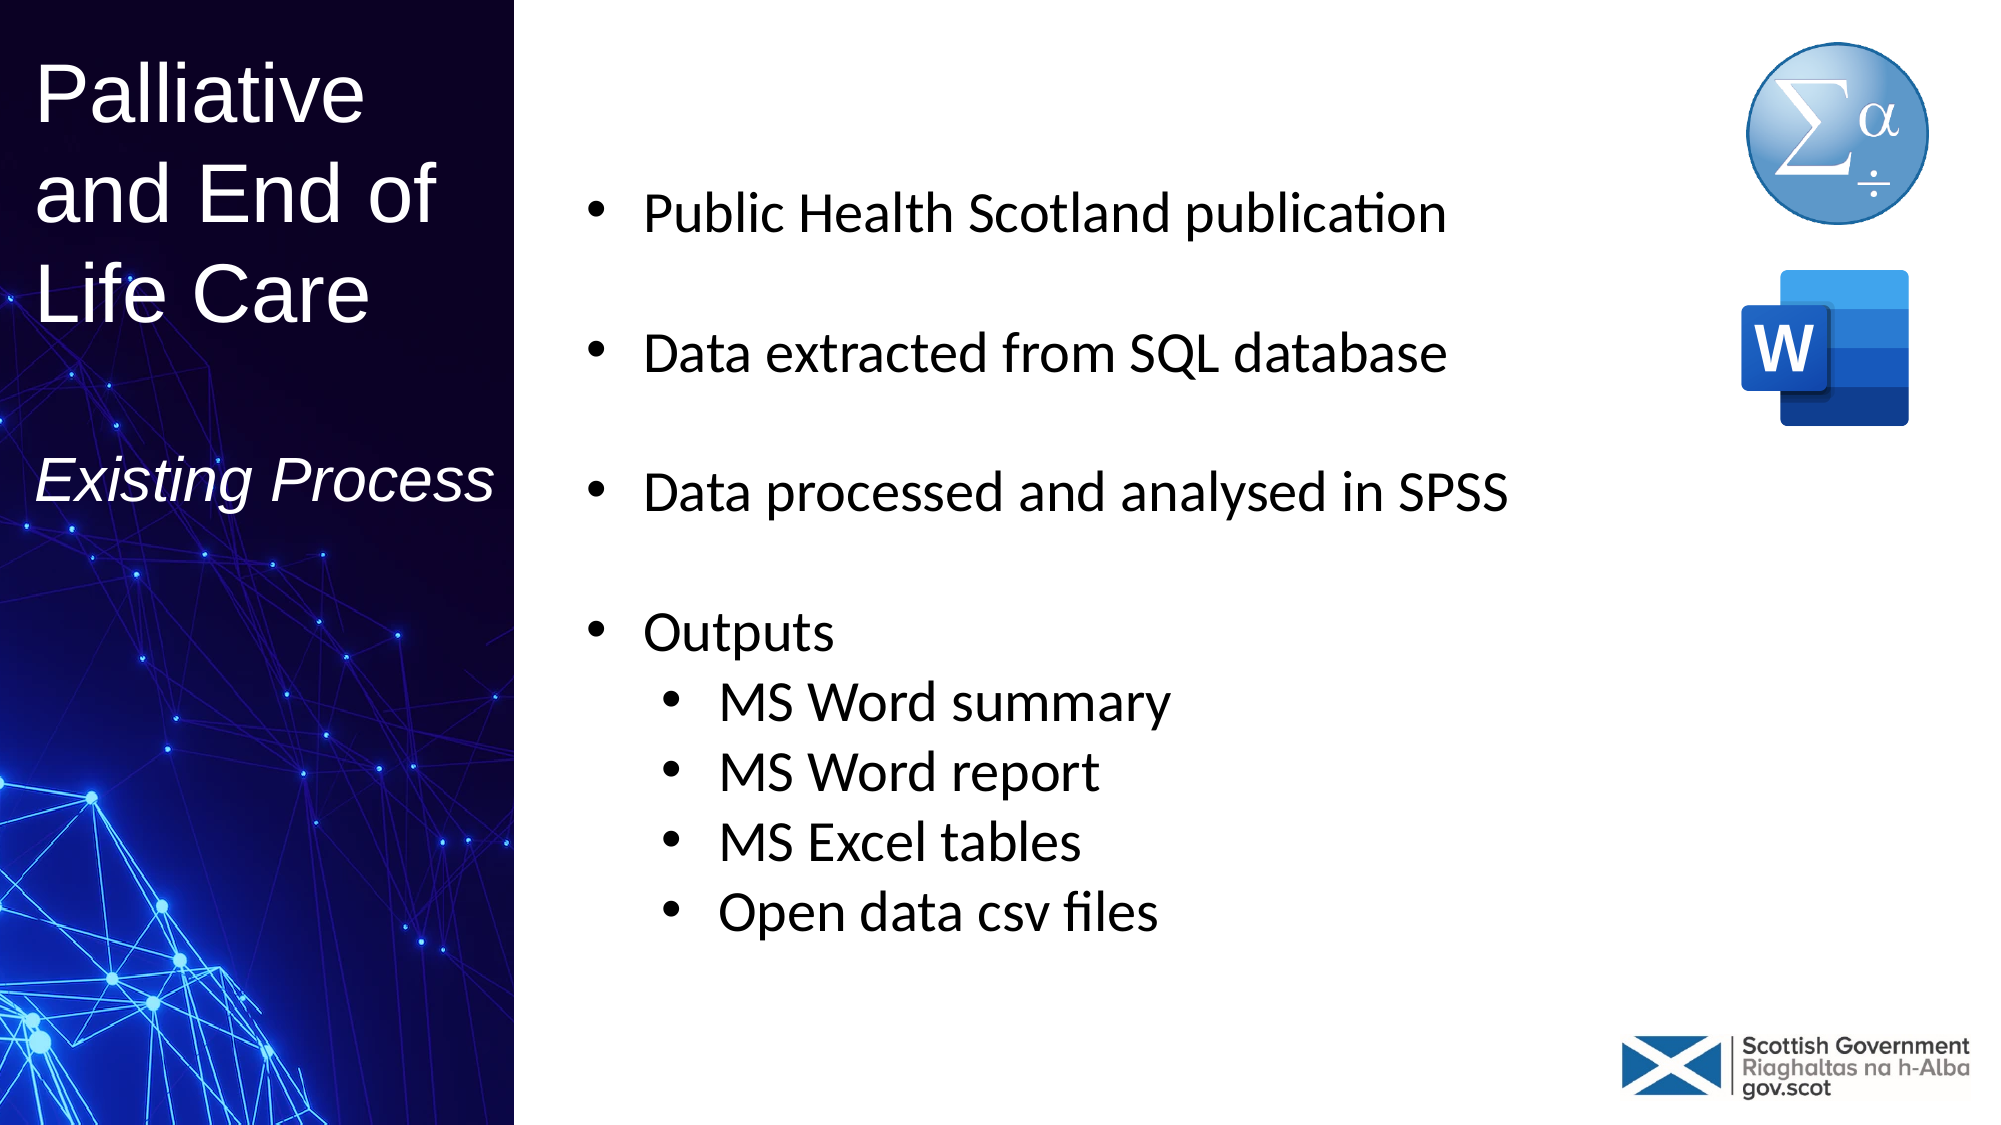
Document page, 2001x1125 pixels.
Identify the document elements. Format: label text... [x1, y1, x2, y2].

picture [1746, 42, 1929, 225]
picture [0, 0, 514, 1125]
text_box Public Health Scotland publication Data extracted from SQL database Data processed and analysed in SPSS Outputs MS Word summary MS Word report MS Excel tables Open data csv files [571, 166, 1971, 951]
picture [1678, 266, 1971, 431]
picture [1620, 1034, 1971, 1101]
